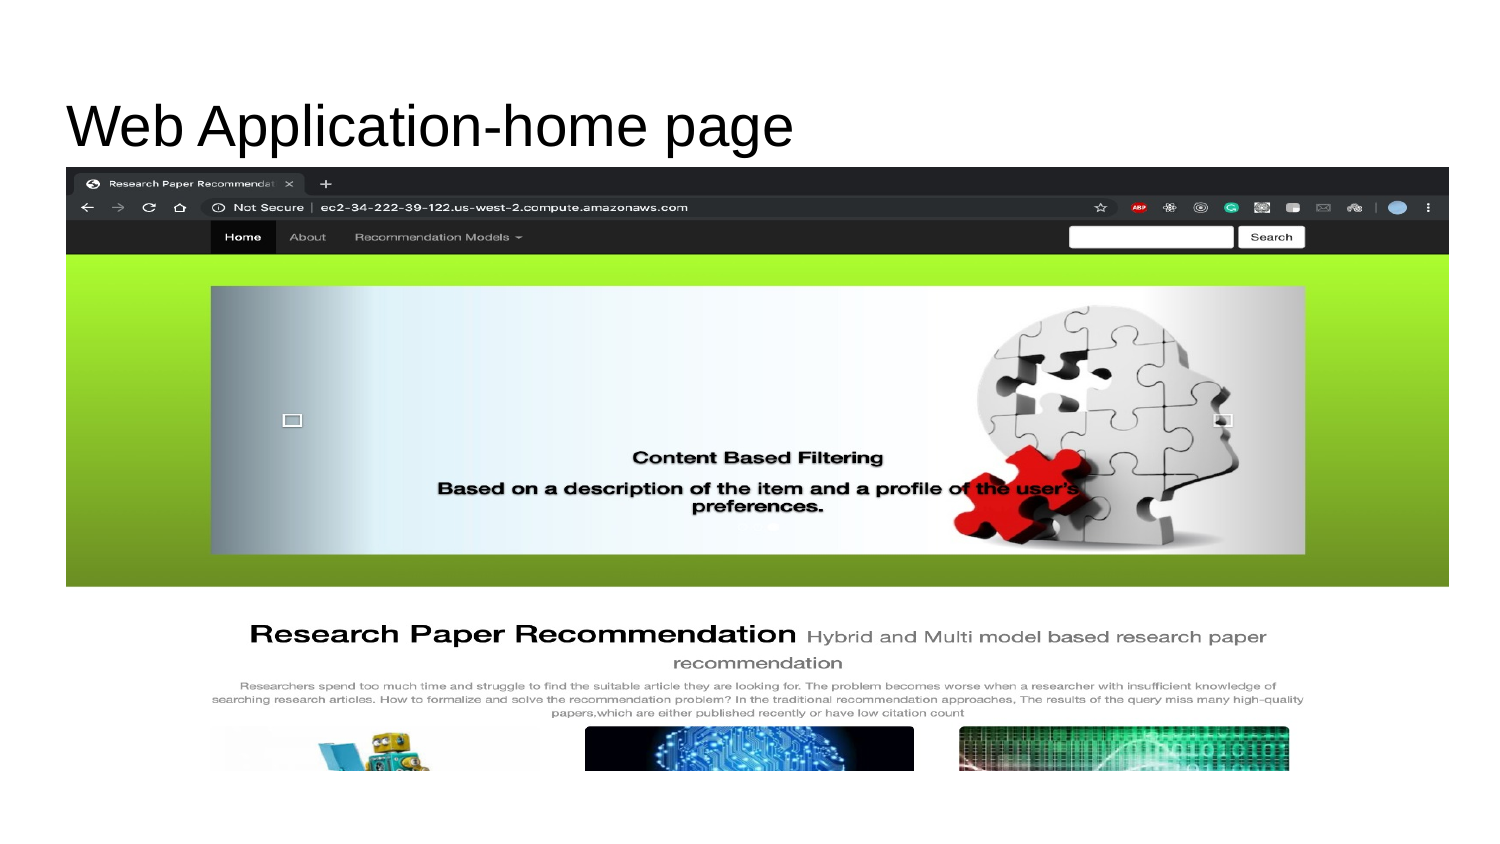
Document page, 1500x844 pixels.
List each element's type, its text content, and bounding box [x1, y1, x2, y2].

title Web Application-home page [51, 72, 1449, 167]
picture [66, 167, 1450, 772]
